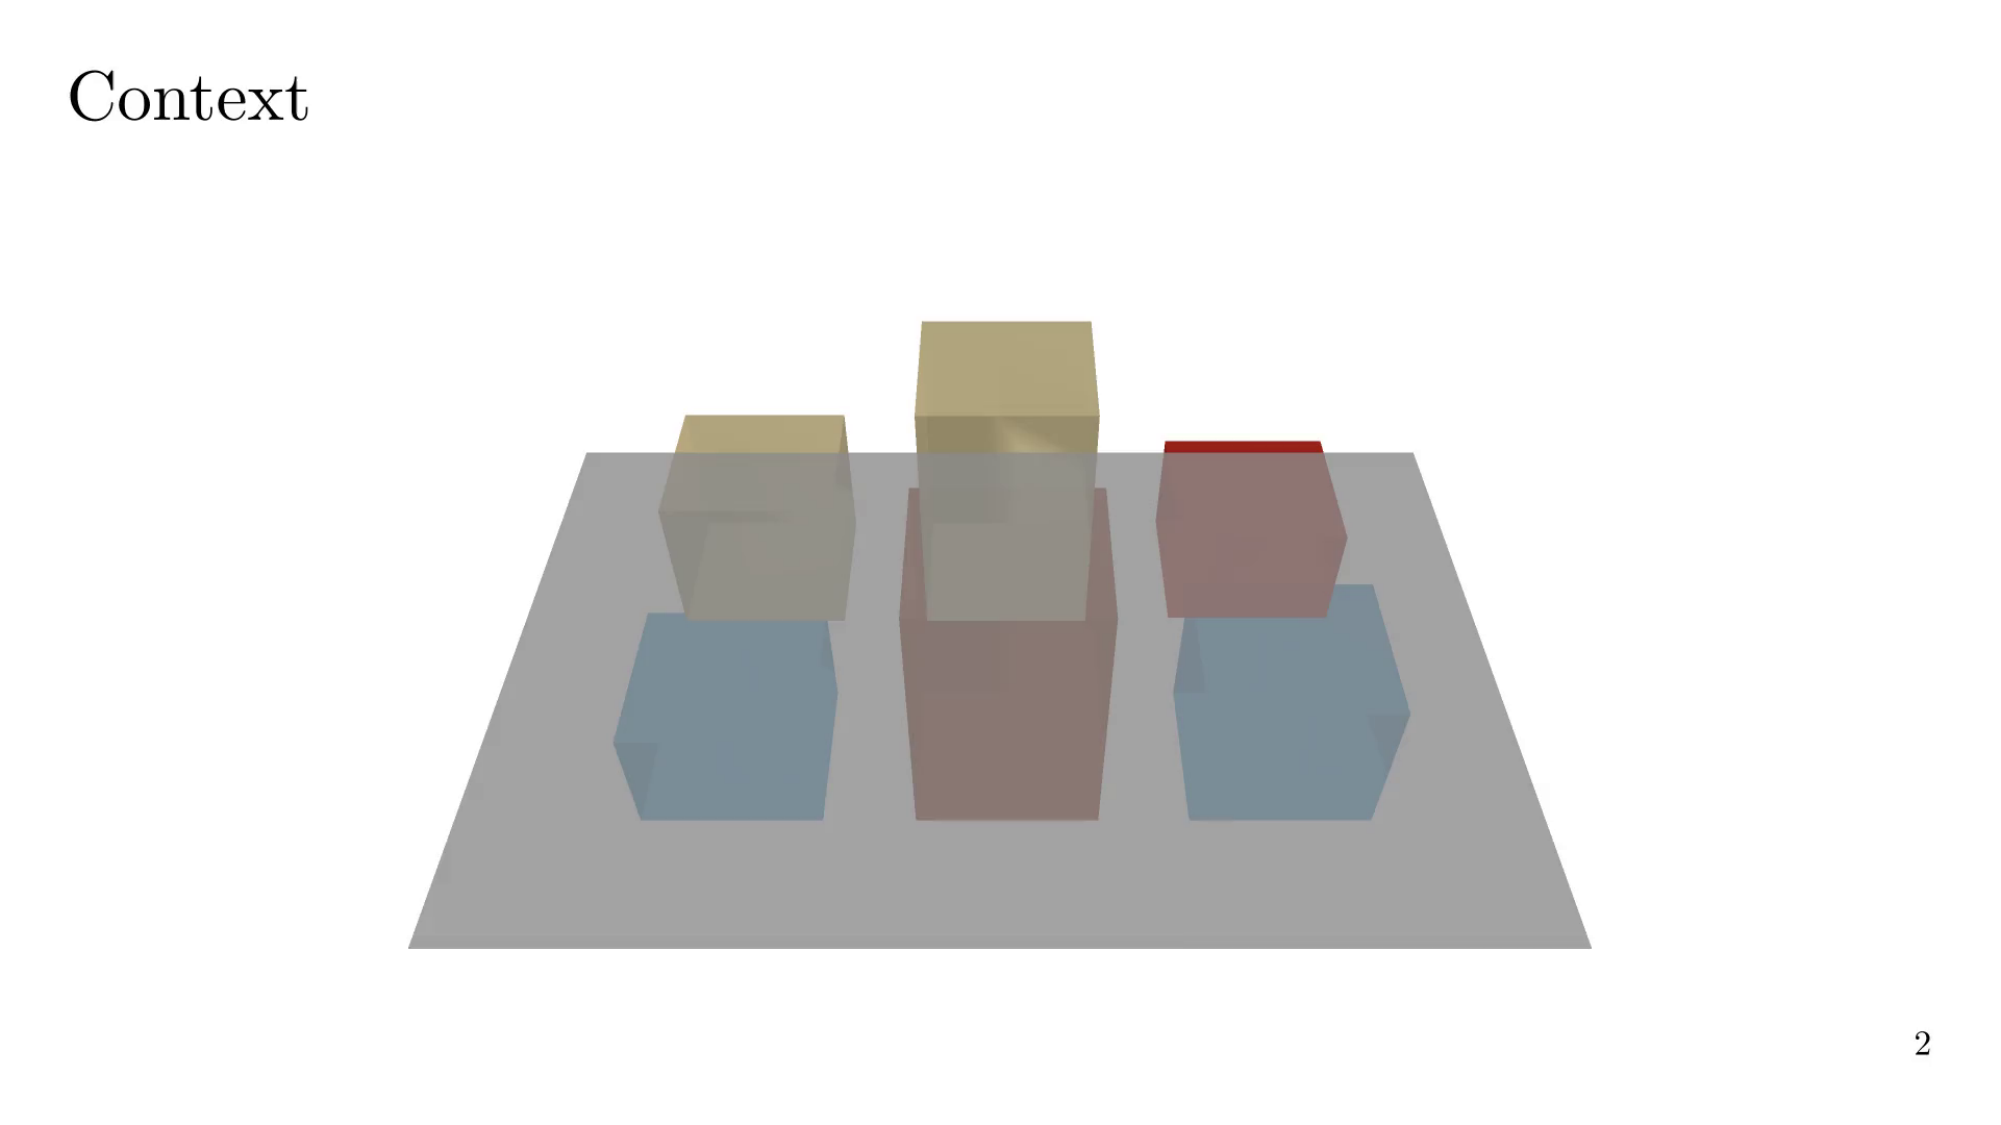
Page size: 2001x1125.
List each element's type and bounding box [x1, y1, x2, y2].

text_box [0, 0, 2000, 1125]
